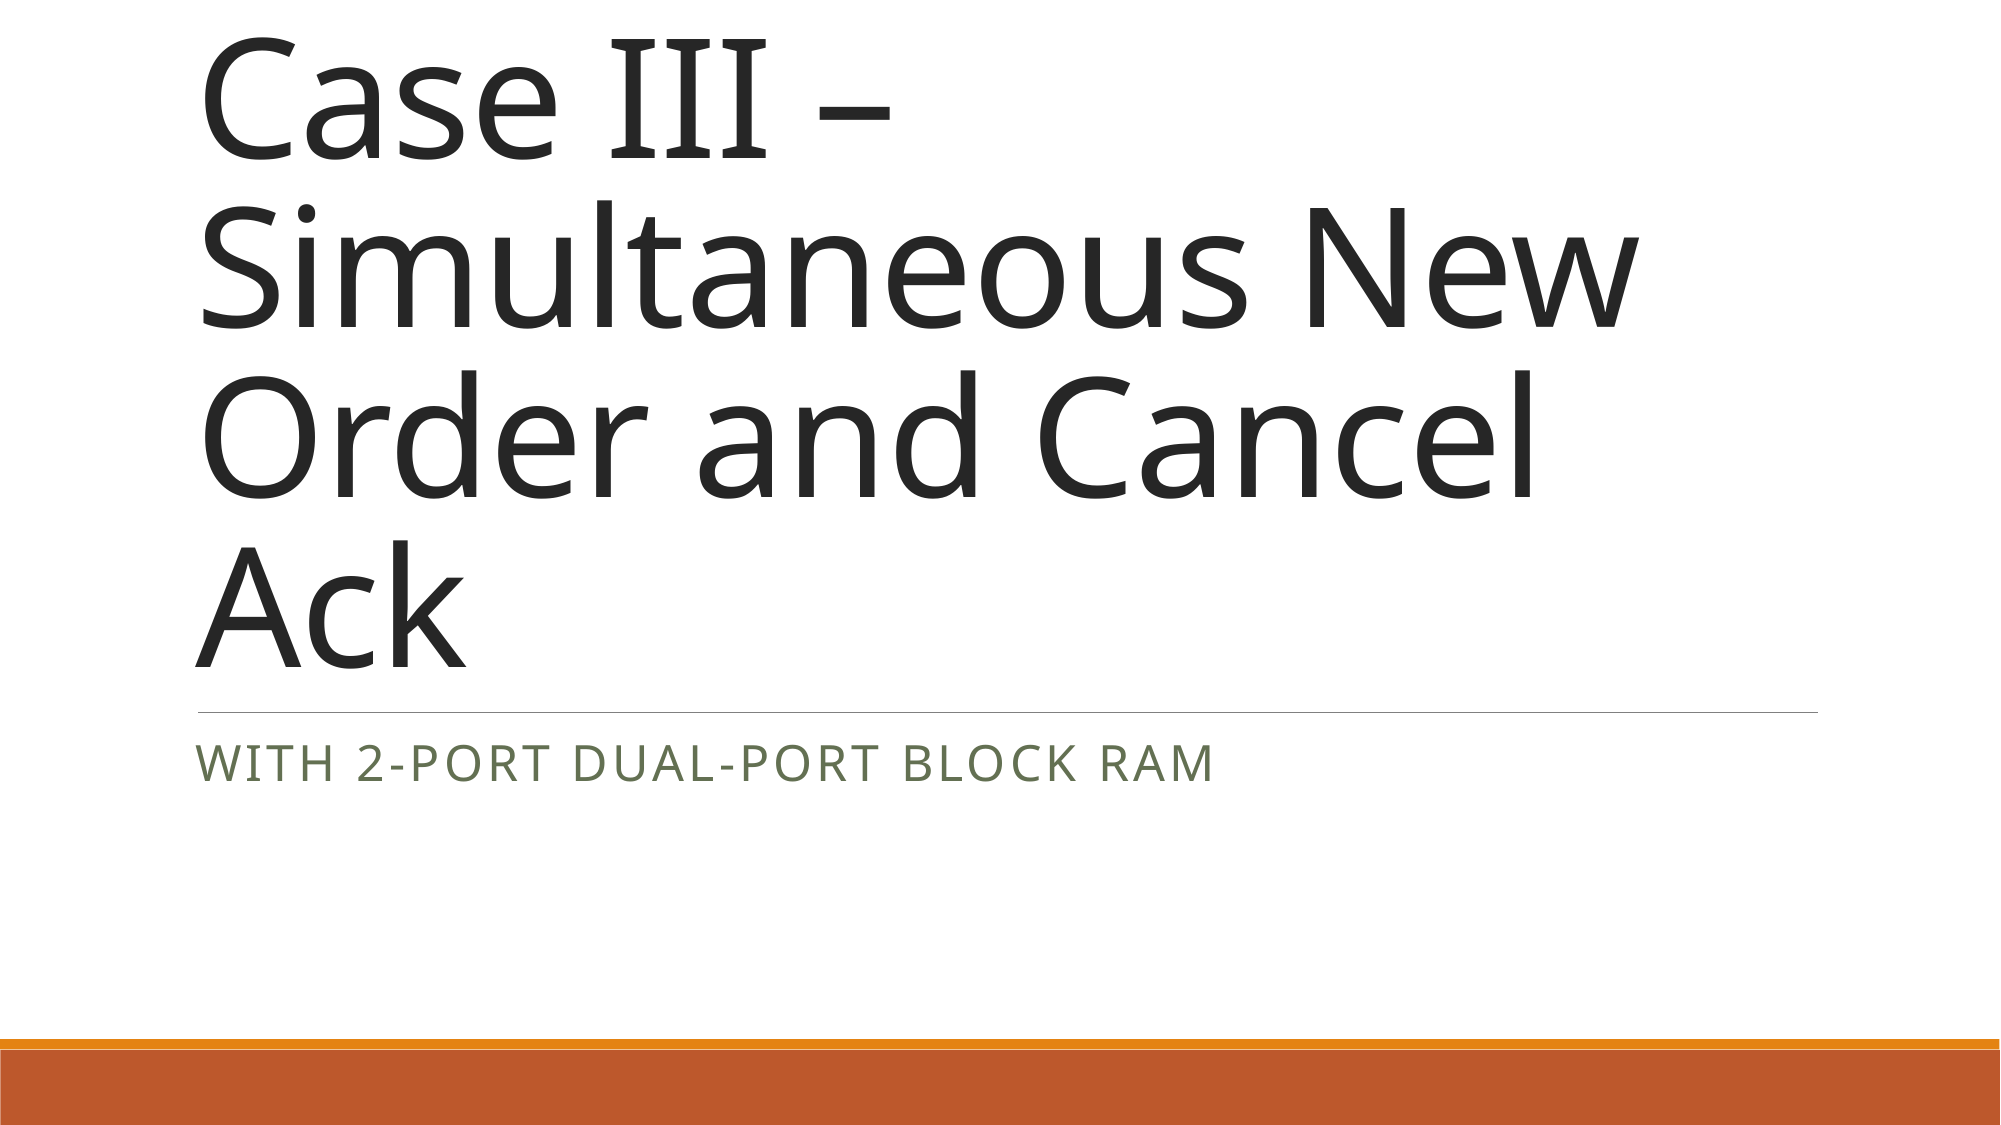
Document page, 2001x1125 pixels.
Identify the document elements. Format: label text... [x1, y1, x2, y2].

list With 2-port dual-port block RAM [180, 730, 1830, 918]
title Case III – Simultaneous New Order and Cancel Ack [180, 124, 1830, 710]
